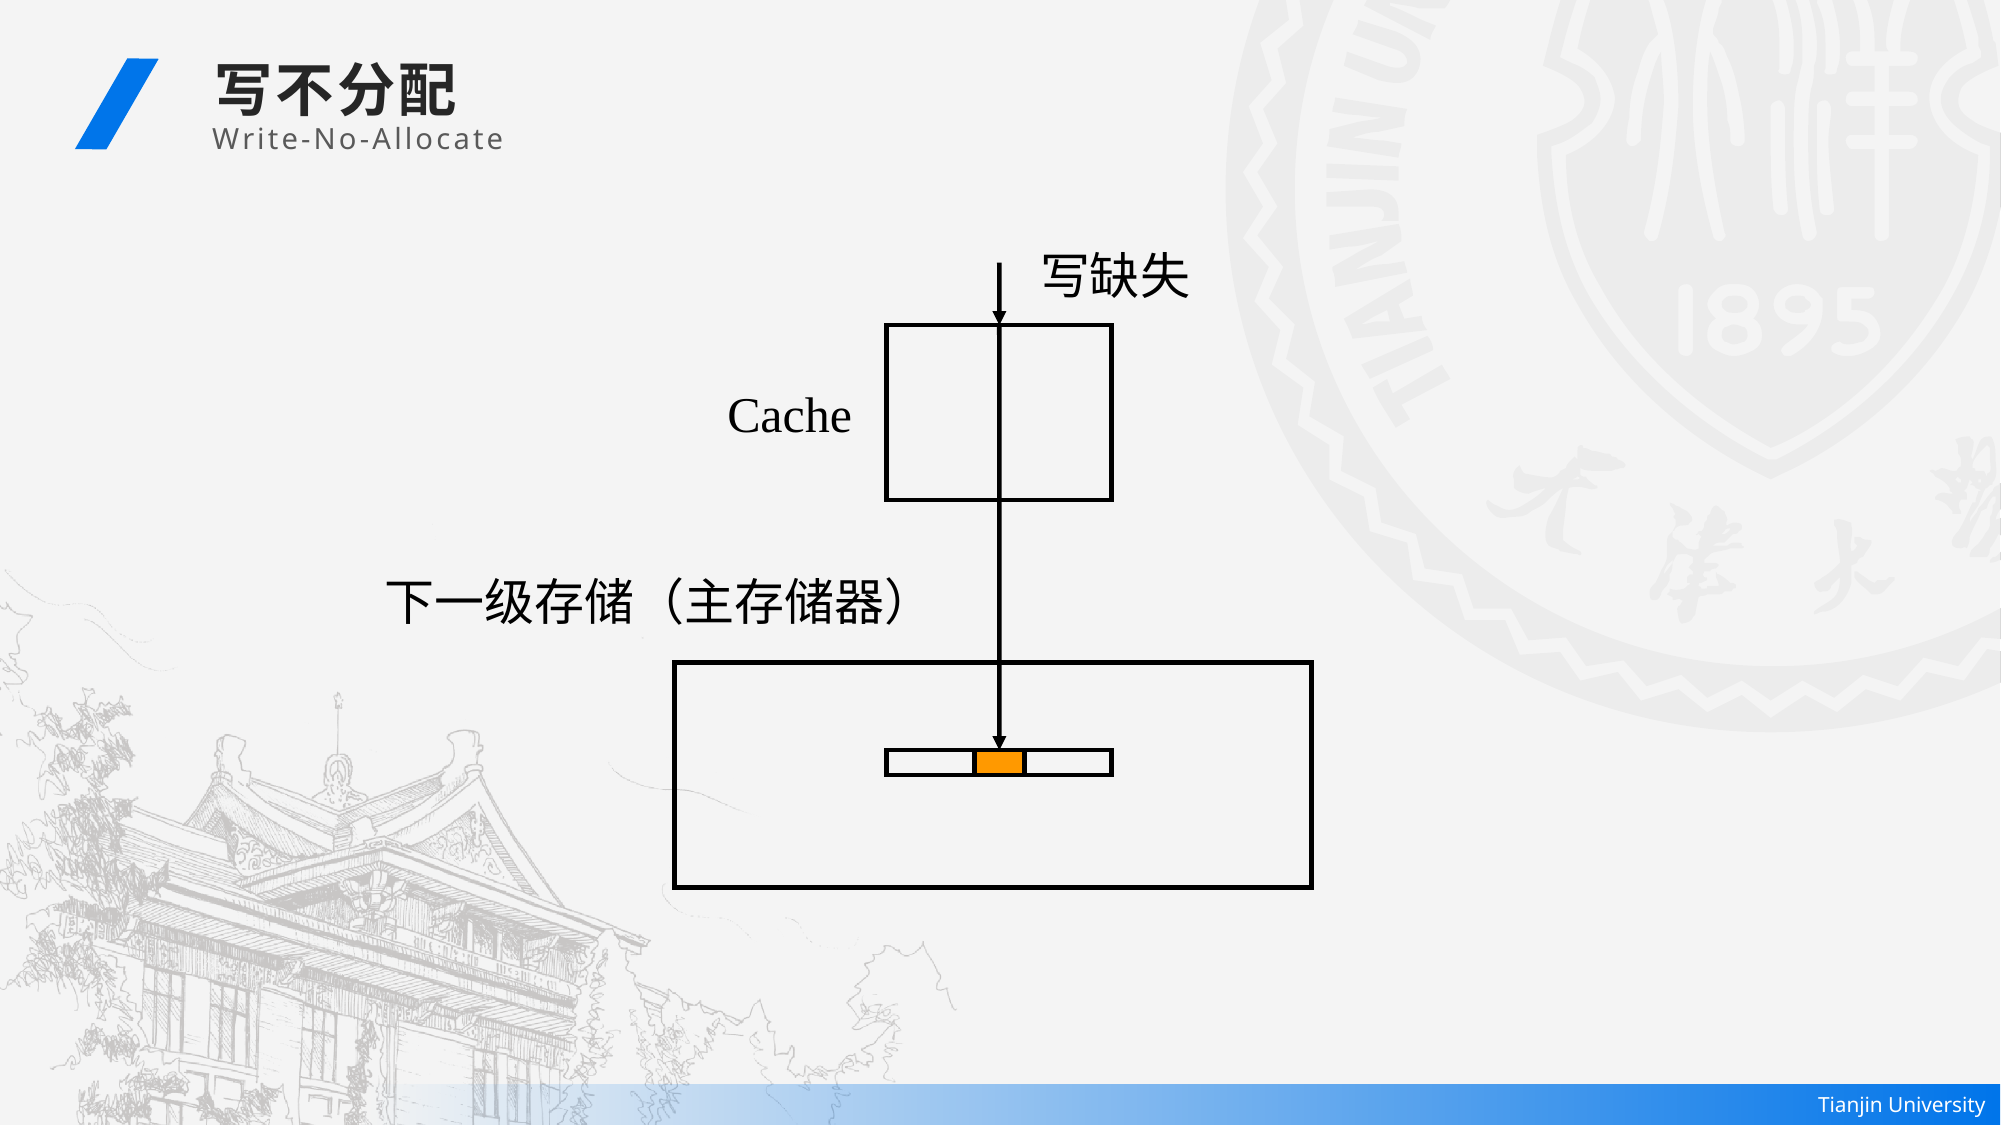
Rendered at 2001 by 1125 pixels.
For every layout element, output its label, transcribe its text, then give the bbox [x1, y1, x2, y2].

text_box [886, 750, 974, 776]
text_box [886, 325, 999, 501]
text_box Cache [712, 375, 868, 450]
text_box 下一级存储（主存储器） [369, 563, 950, 639]
text_box [993, 262, 1006, 325]
text_box [974, 750, 1025, 776]
text_box [1000, 325, 1112, 501]
text_box 写缺失 [1025, 237, 1206, 313]
text_box [1025, 750, 1112, 776]
text_box [74, 98, 104, 150]
text_box [993, 325, 1006, 751]
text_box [104, 45, 591, 164]
text_box [674, 662, 1312, 888]
